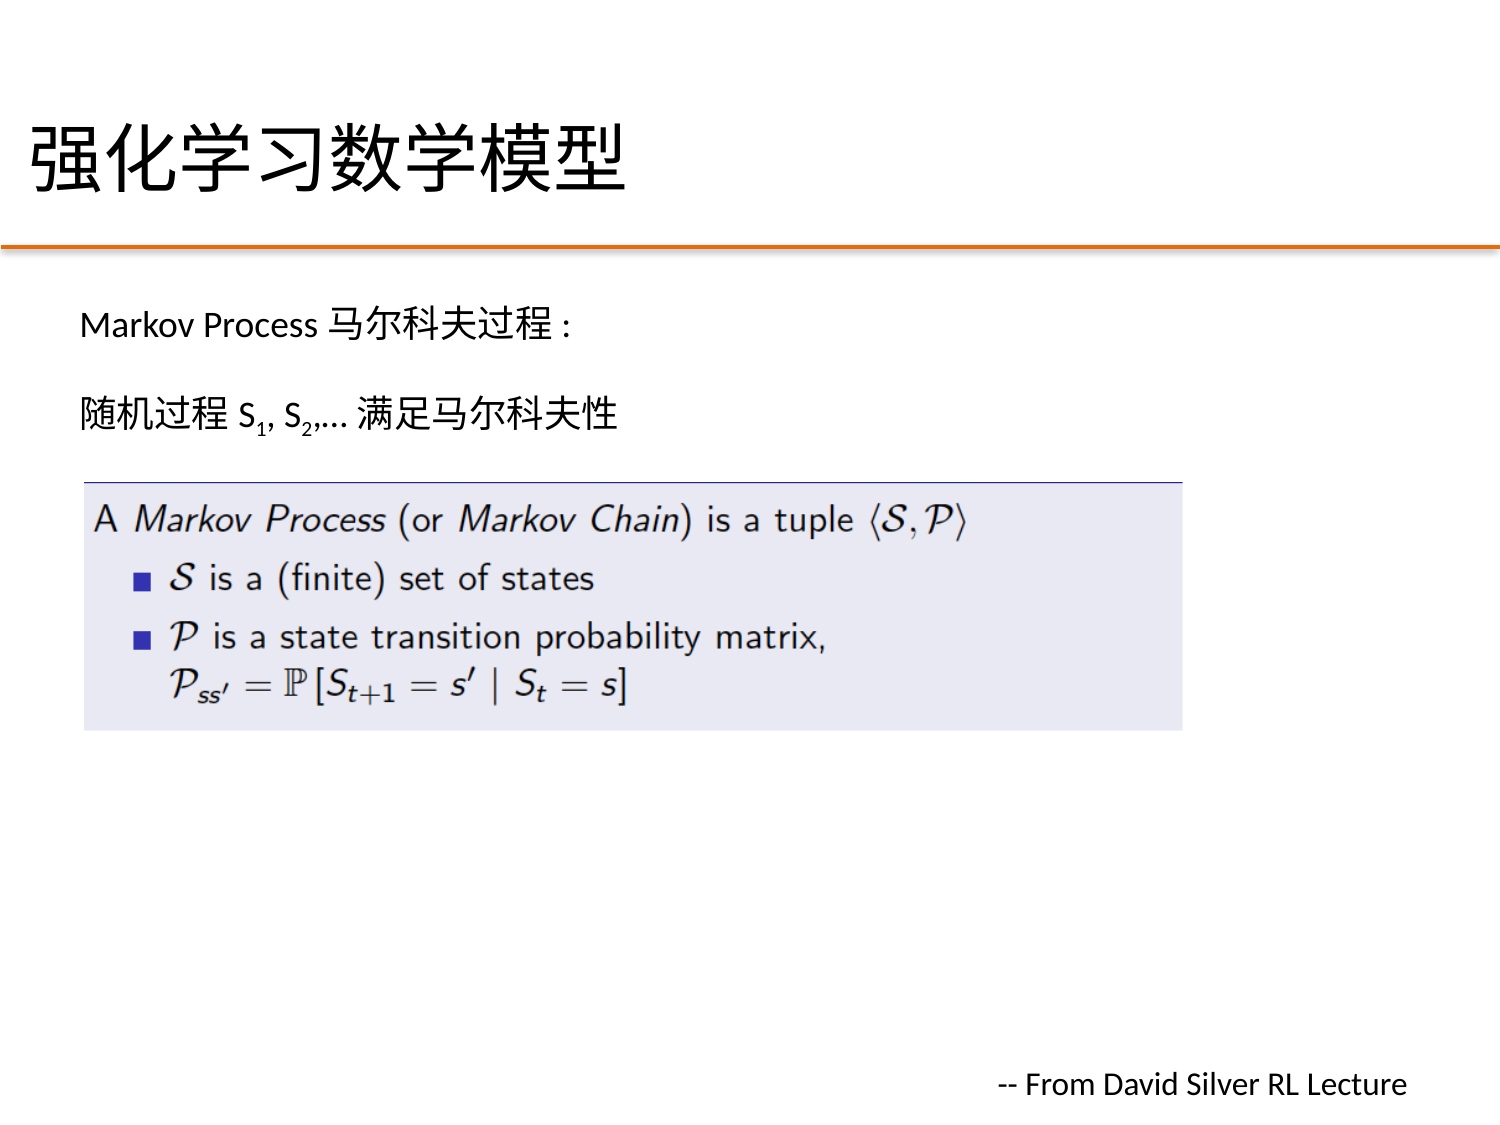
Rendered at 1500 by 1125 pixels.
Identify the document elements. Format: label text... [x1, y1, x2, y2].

picture [83, 482, 1184, 732]
title 强化学习数学模型 [13, 13, 1289, 243]
text_box Markov Process马尔科夫过程: 随机过程S1, S2,…满足马尔科夫性 [64, 292, 643, 449]
text_box -- From David Silver RL Lecture [982, 1054, 1452, 1110]
